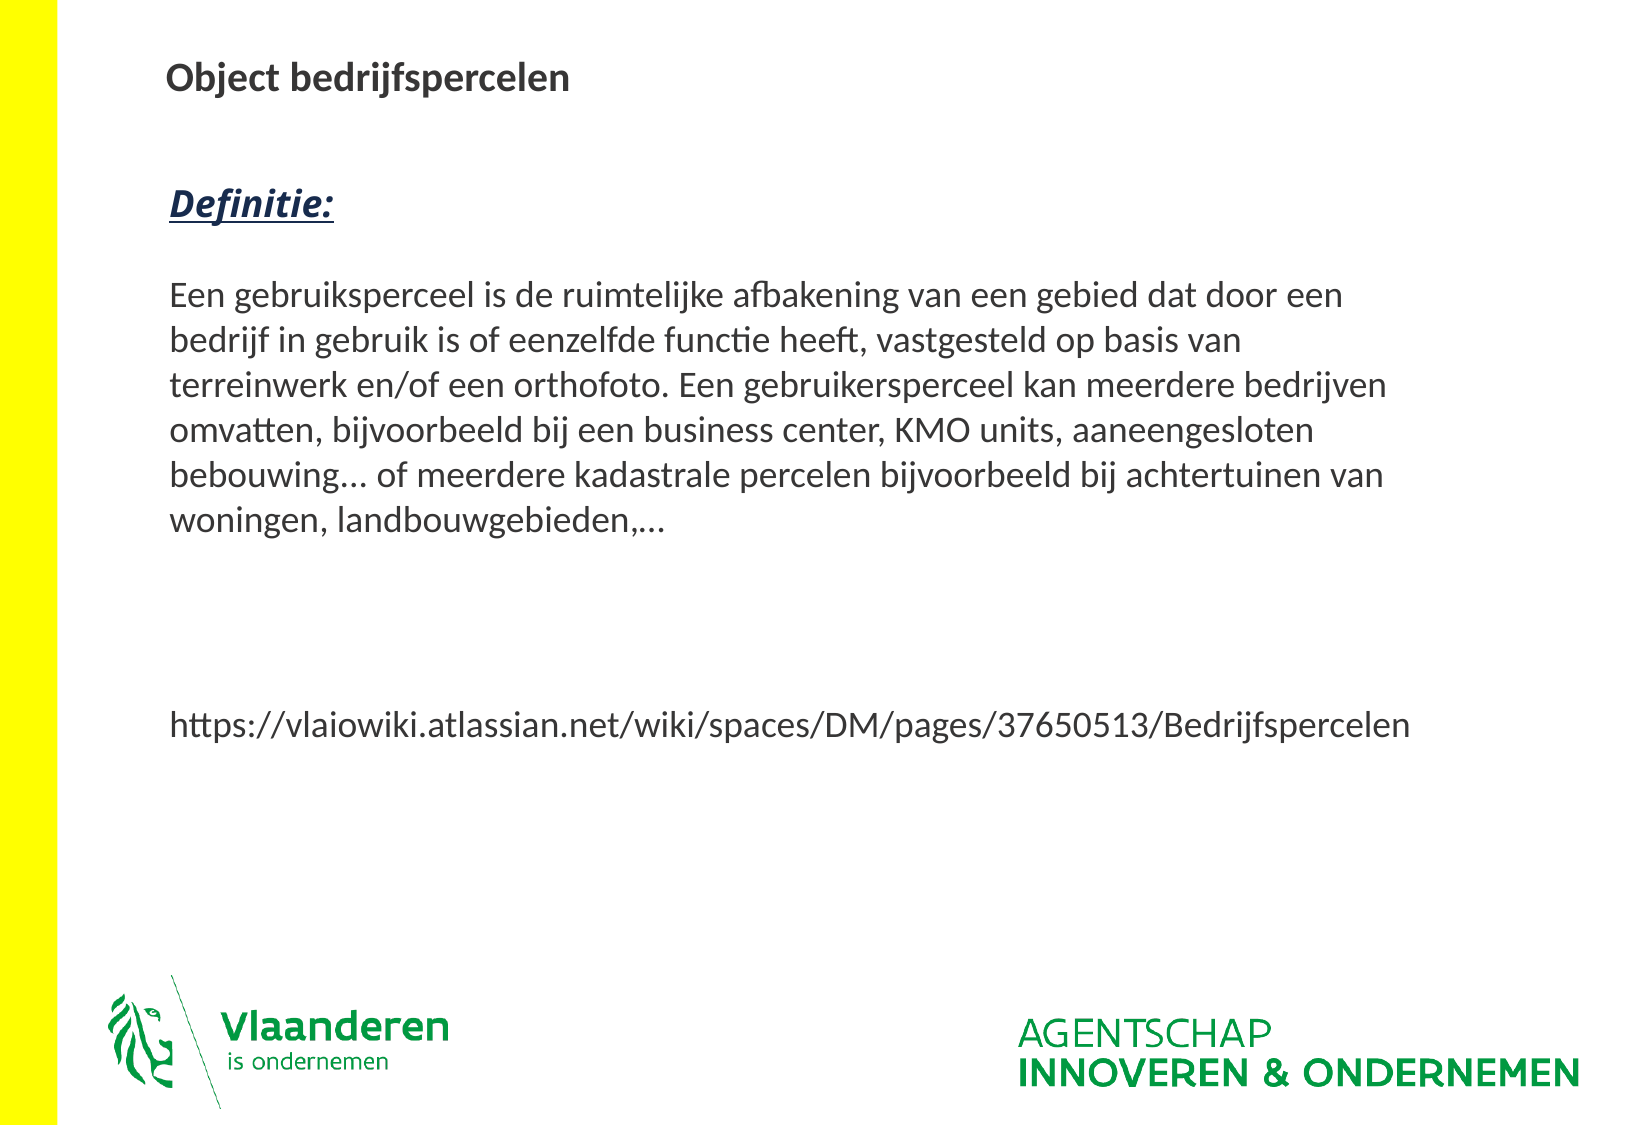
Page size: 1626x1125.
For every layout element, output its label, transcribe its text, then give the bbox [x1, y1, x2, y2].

picture [1017, 1011, 1626, 1098]
text_box Object bedrijfspercelen [151, 42, 1491, 108]
text_box https://vlaiowiki.atlassian.net/wiki/spaces/DM/pages/37650513/Bedrijfspercelen [154, 692, 1491, 753]
text_box Definitie: Een gebruiksperceel is de ruimtelijke afbakening van een gebied dat door een bedrijf in gebruik is of eenzelfde functie heeft, vastgesteld op basis van terreinwerk en/of een orthofoto. Een gebruikersperceel kan meerdere bedrijven omvatten, bijvoorbeeld bij een business center, KMO units, aaneengesloten bebouwing... of meerdere kadastrale percelen bijvoorbeeld bij achtertuinen van woningen, landbouwgebieden,… [154, 172, 1439, 593]
picture [108, 975, 448, 1109]
